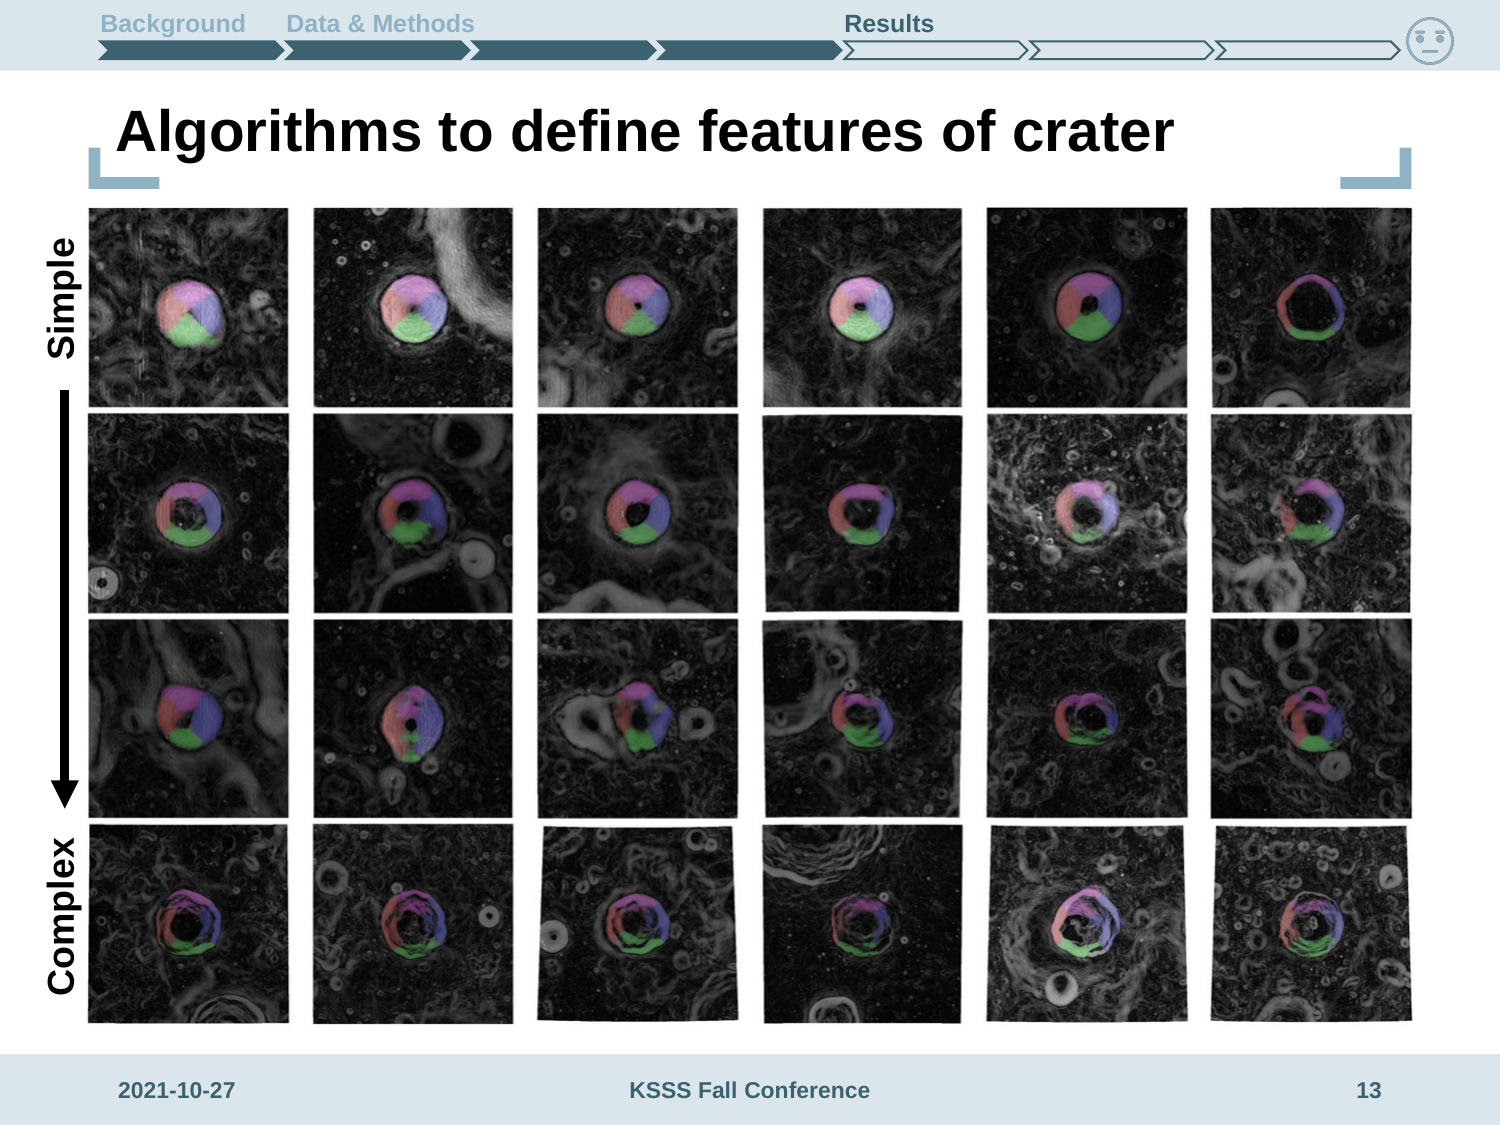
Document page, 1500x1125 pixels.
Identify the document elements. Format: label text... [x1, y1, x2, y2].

slide_number 12 [1059, 1065, 1397, 1114]
picture [1400, 11, 1460, 71]
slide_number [103, 1065, 441, 1114]
title Algorithms to define features of crater [100, 88, 1400, 178]
footer KSSS Fall Conference [496, 1065, 1004, 1114]
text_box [36, 204, 1415, 1030]
